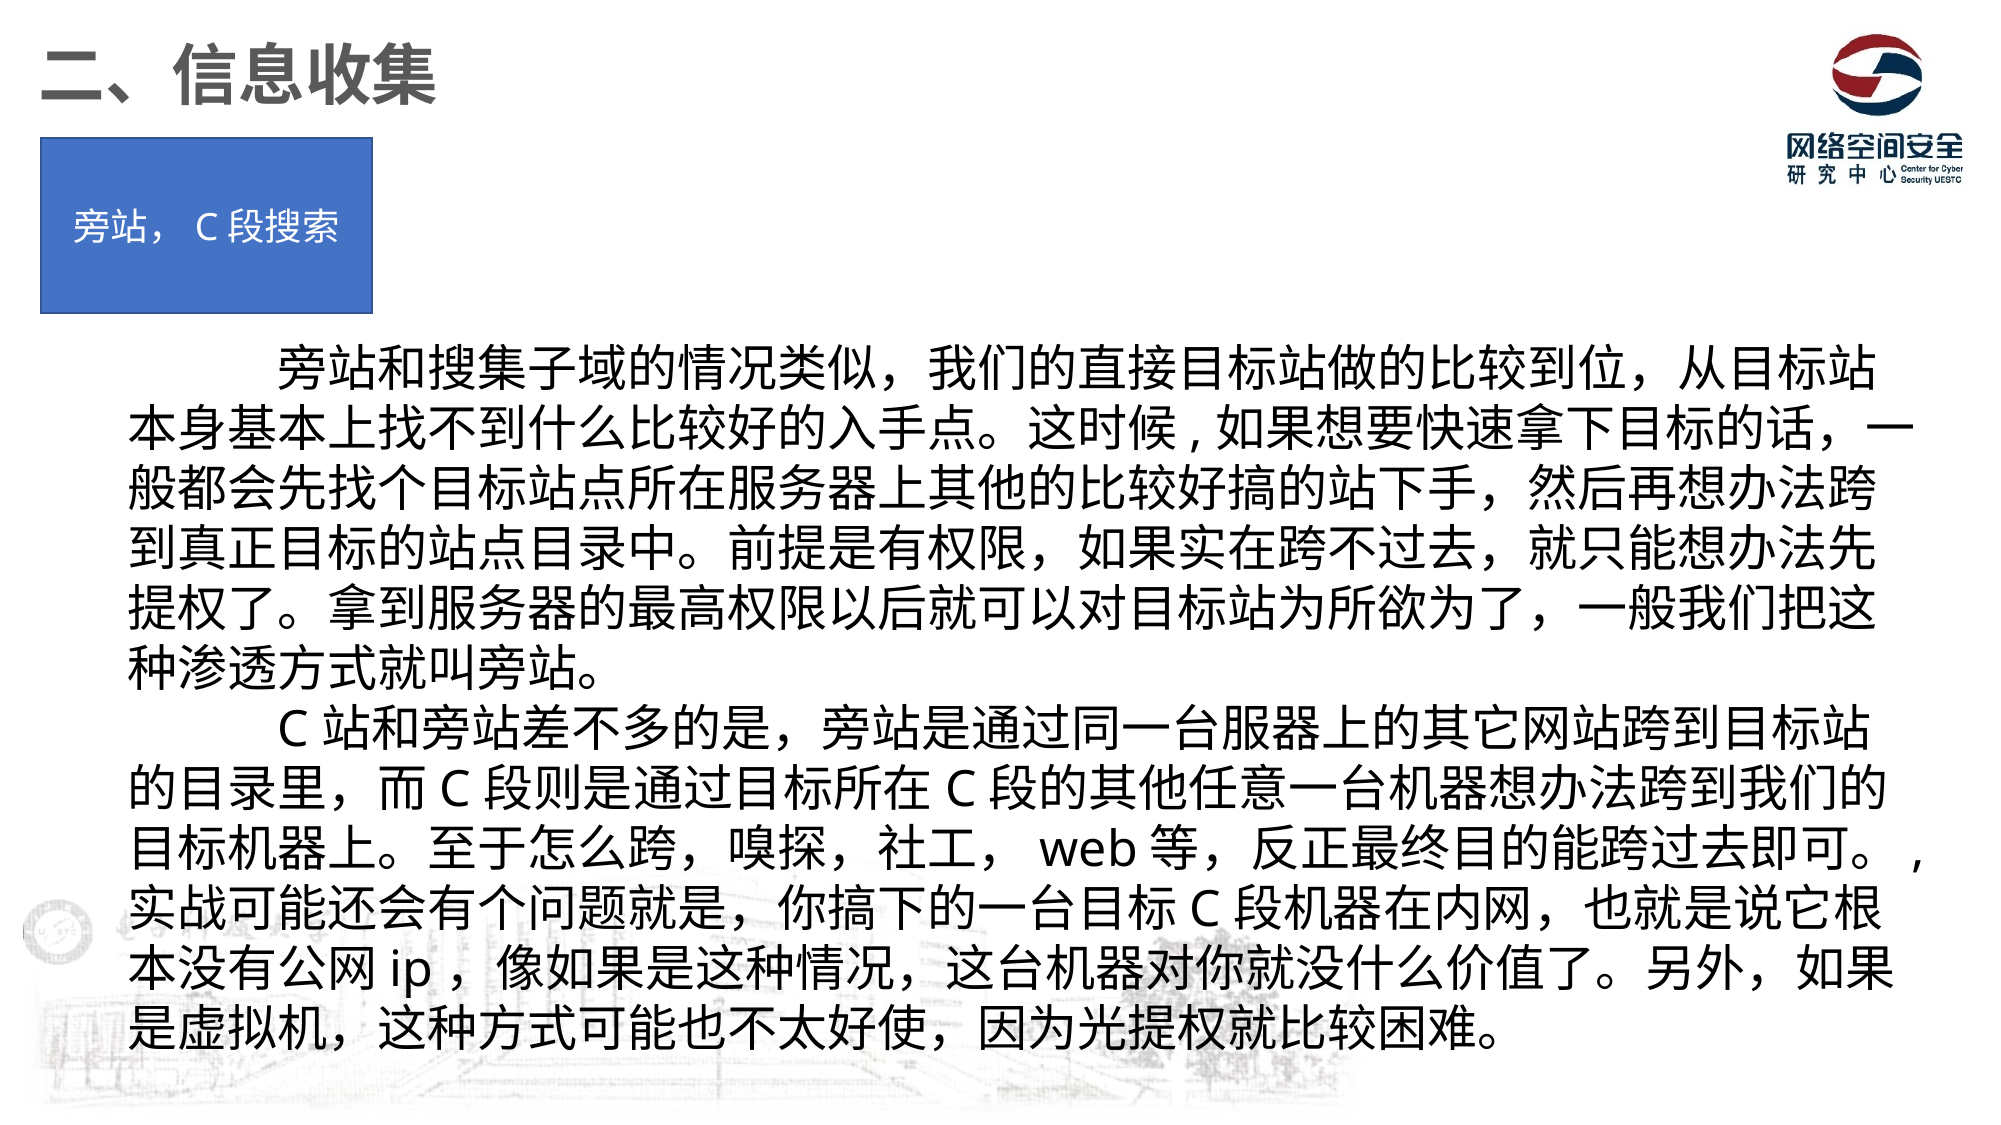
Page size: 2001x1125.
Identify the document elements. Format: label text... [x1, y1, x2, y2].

text_box 旁站，C段搜索 [40, 137, 373, 314]
text_box 旁站和搜集子域的情况类似，我们的直接目标站做的比较到位，从目标站本身基本上找不到什么比较好的入手点。这时候,如果想要快速拿下目标的话，一般都会先找个目标站点所在服务器上其他的比较好搞的站下手，然后再想办法跨到真正目标的站点目录中。前提是有权限，如果实在跨不过去，就只能想办法先提权了。拿到服务器的最高权限以后就可以对目标站为所欲为了，一般我们把这种渗透方式就叫旁站。 C站和旁站差不多的是，旁站是通过同一台服器上的其它网站跨到目标站的目录里，而C段则是通过目标所在C段的其他任意一台机器想办法跨到我们的目标机器上。至于怎么跨，嗅探，社工，web等，反正最终目的能跨过去即可。,实战可能还会有个问题就是，你搞下的一台目标C段机器在内网，也就是说它根本没有公网ip，像如果是这种情况，这台机器对你就没什么价值了。另外，如果是虚拟机，这种方式可能也不太好使，因为光提权就比较困难。 [112, 329, 1933, 1065]
text_box 二、信息收集 [23, 25, 1678, 121]
picture [1787, 26, 1963, 191]
